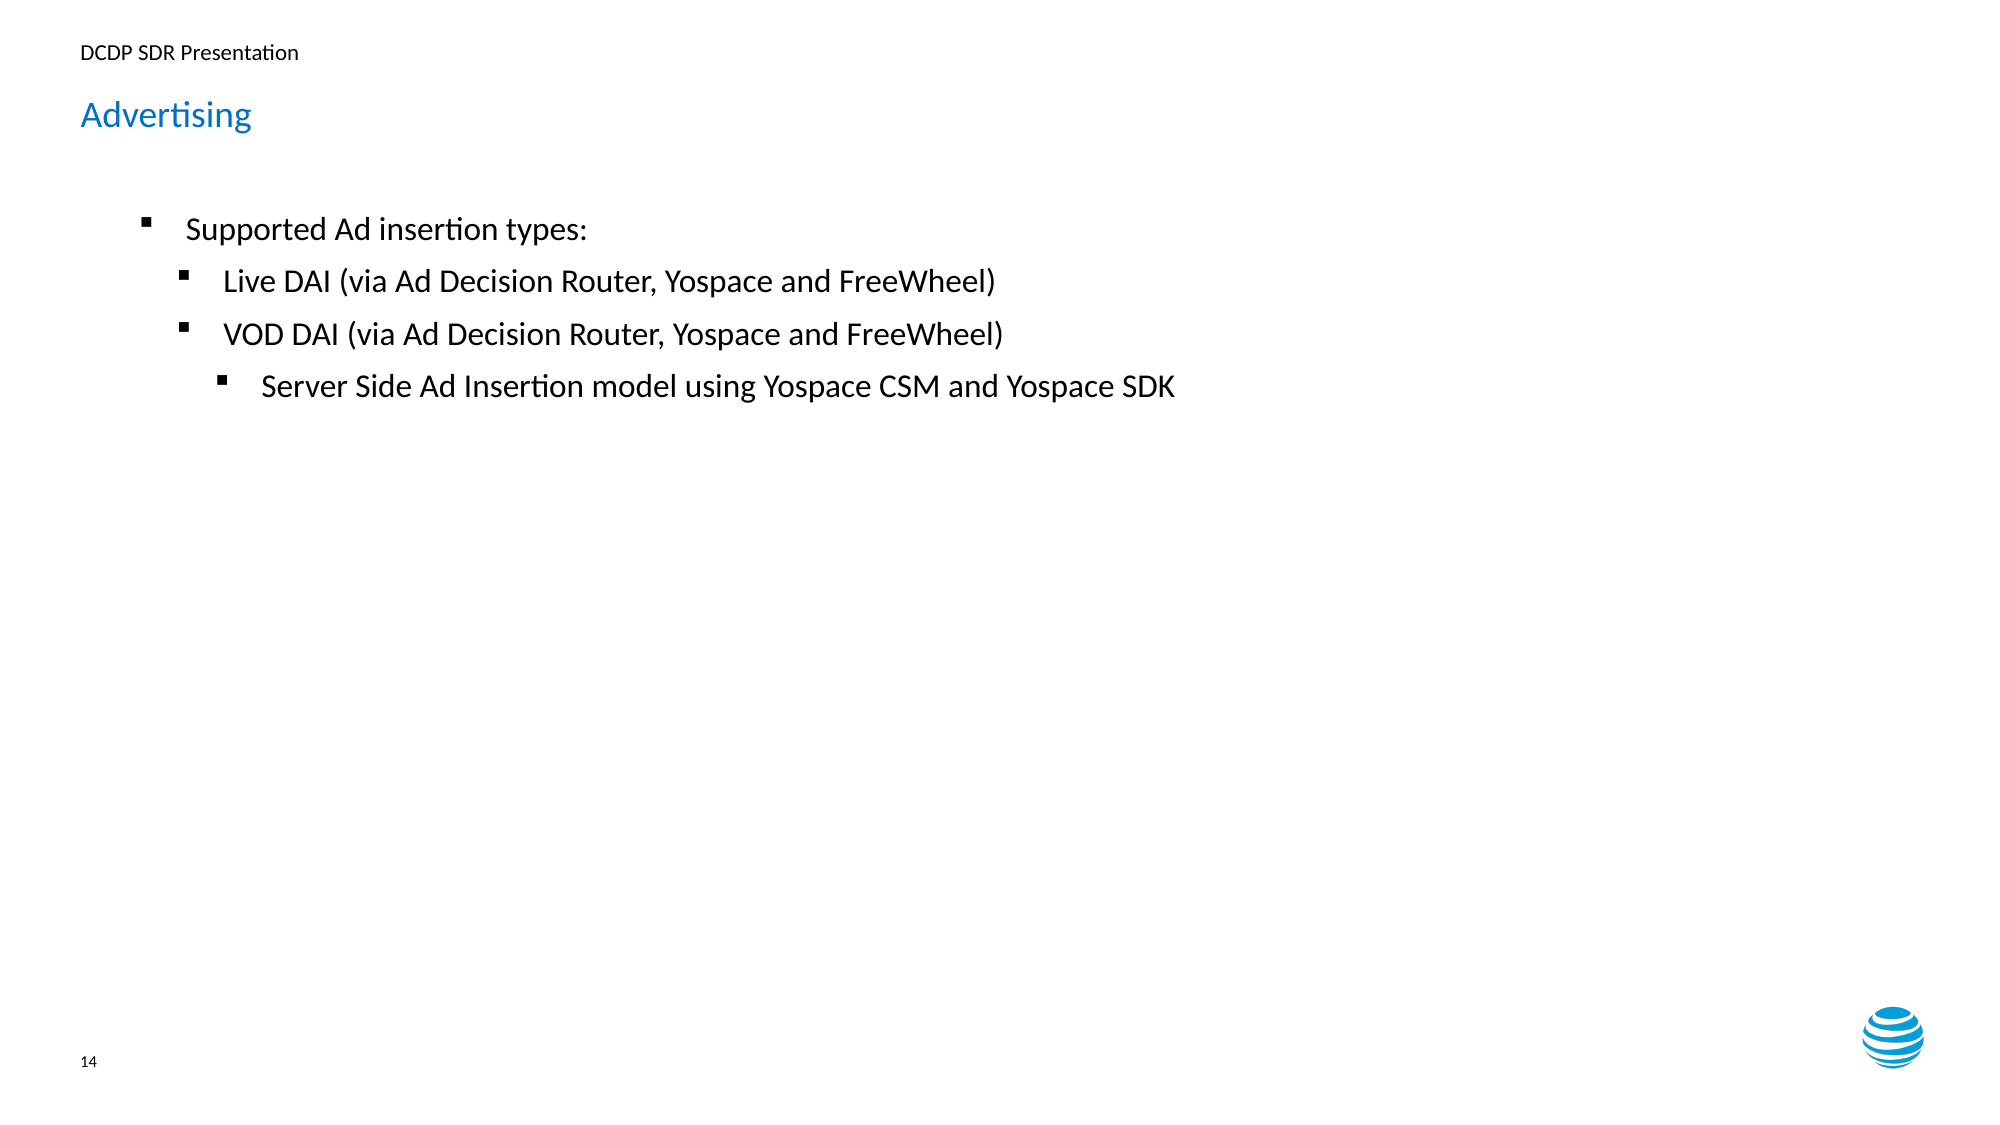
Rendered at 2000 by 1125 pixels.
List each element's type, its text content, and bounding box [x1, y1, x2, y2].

list Supported Ad insertion types: Live DAI (via Ad Decision Router, Yospace and FreeWheel) VOD DAI (via Ad Decision Router, Yospace and FreeWheel) Server Side Ad Insertion model using Yospace CSM and Yospace SDK [33, 167, 1830, 1035]
slide_number 14 [80, 1049, 129, 1087]
title Advertising [80, 85, 1920, 142]
